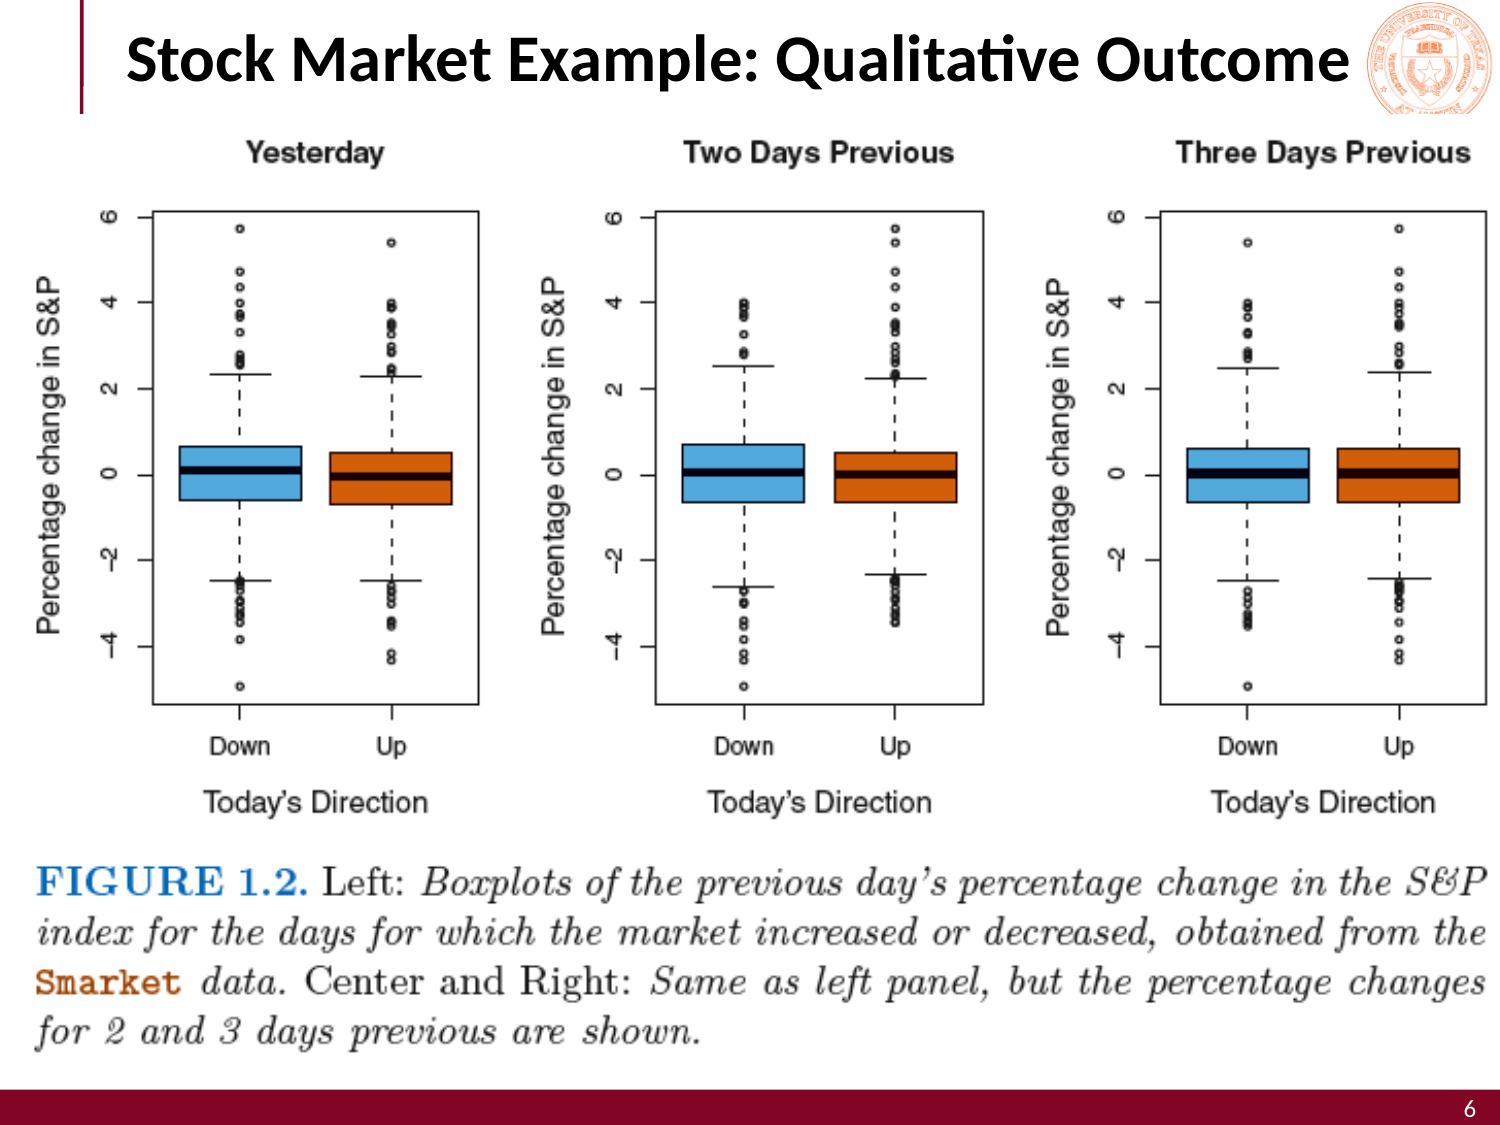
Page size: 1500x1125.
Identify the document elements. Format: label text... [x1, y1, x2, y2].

slide_number 6 [1141, 1077, 1492, 1125]
title Stock Market Example: Qualitative Outcome [111, 13, 1373, 97]
picture [0, 0, 1500, 1065]
